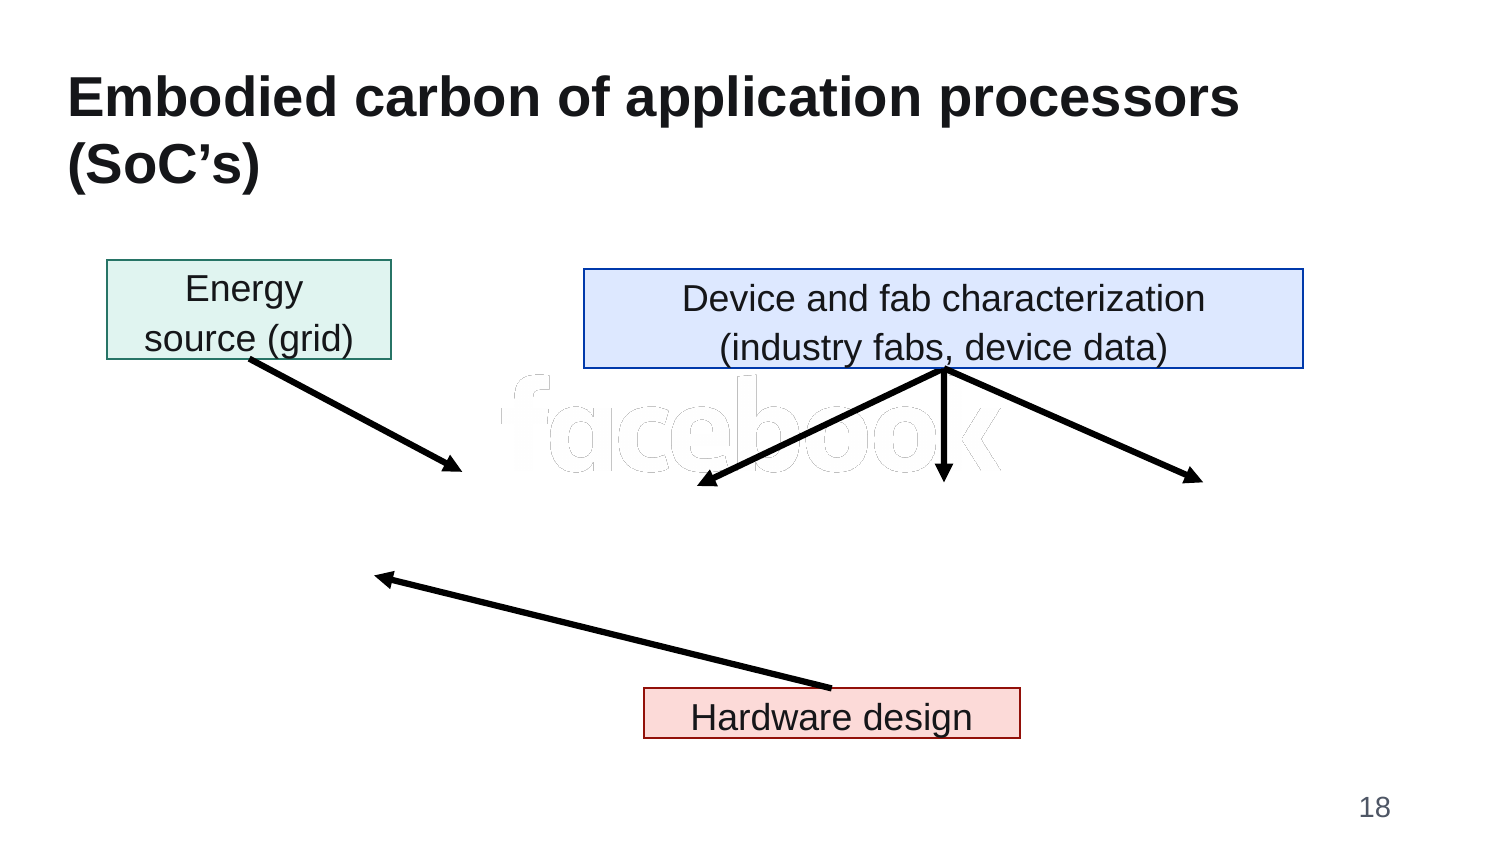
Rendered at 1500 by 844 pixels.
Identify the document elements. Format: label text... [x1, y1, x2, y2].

slide_number 18 [1059, 782, 1397, 827]
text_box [373, 575, 832, 689]
text_box Hardware design [643, 688, 1020, 739]
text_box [249, 358, 463, 472]
text_box Device and fab characterization (industry fabs, device data) [584, 269, 1304, 369]
text_box Embodied carbon of application processors (SoC’s) [61, 57, 1415, 153]
picture [439, 312, 1061, 532]
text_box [943, 368, 1204, 483]
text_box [696, 368, 942, 487]
text_box Energy source (grid) [106, 259, 392, 359]
